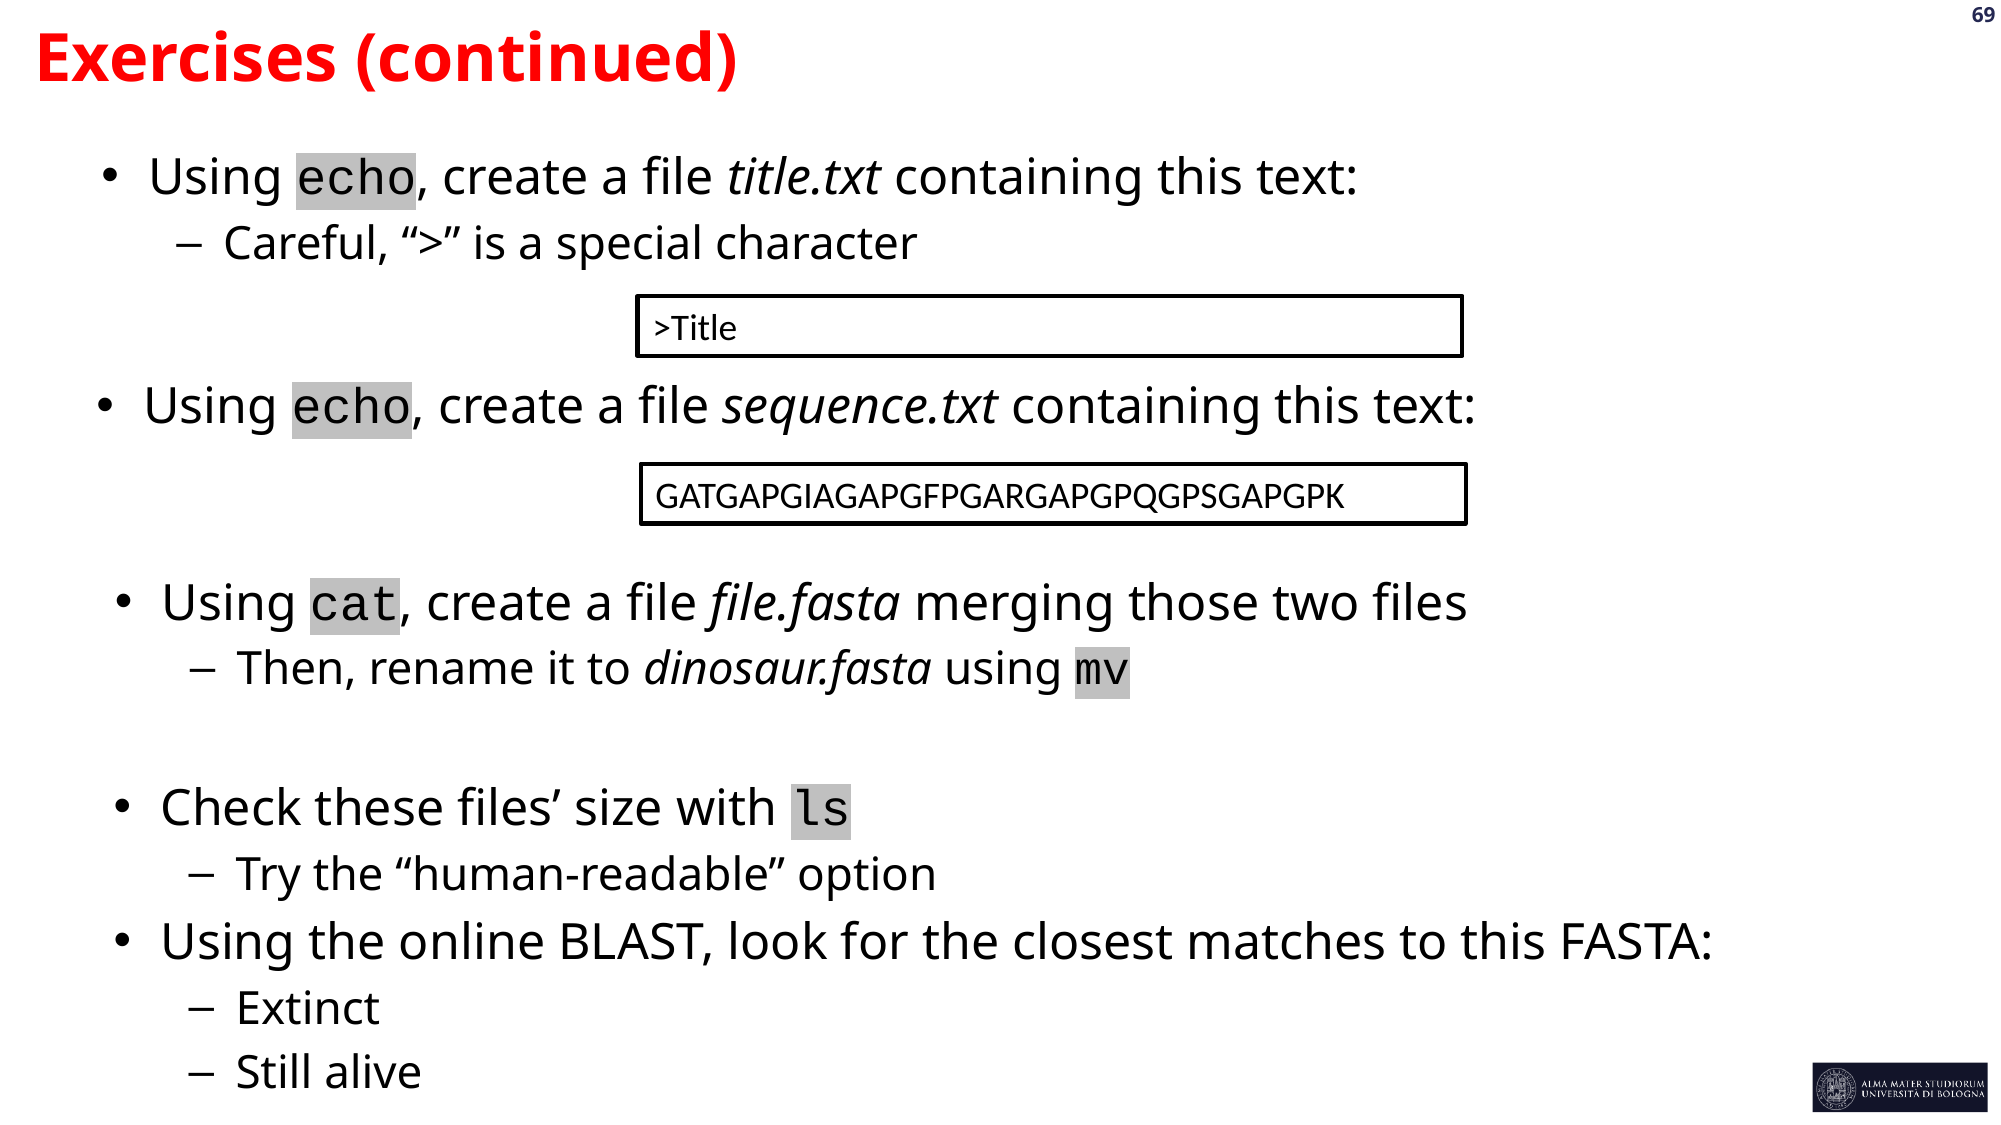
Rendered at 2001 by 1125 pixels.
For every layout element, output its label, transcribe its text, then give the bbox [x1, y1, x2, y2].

picture [1812, 1062, 1988, 1113]
text_box Check these files’ size with ls Try the “human-readable” option Using the online BLAST, look for the closest matches to this FASTA: Extinct Still alive [99, 697, 1942, 1108]
text_box >Title [635, 294, 1464, 358]
text_box GATGAPGIAGAPGFPGARGAPGPQGPSGAPGPK [639, 462, 1468, 526]
text_box Using echo, create a file sequence.txt containing this text: [81, 366, 1925, 445]
list Using echo, create a file title.txt containing this text: Careful, “>” is a special character [86, 137, 1930, 216]
list Exercises (continued) [19, 7, 1930, 102]
text_box Using cat, create a file file.fasta merging those two files Then, rename it to dinosaur.fasta using mv [99, 562, 1943, 641]
